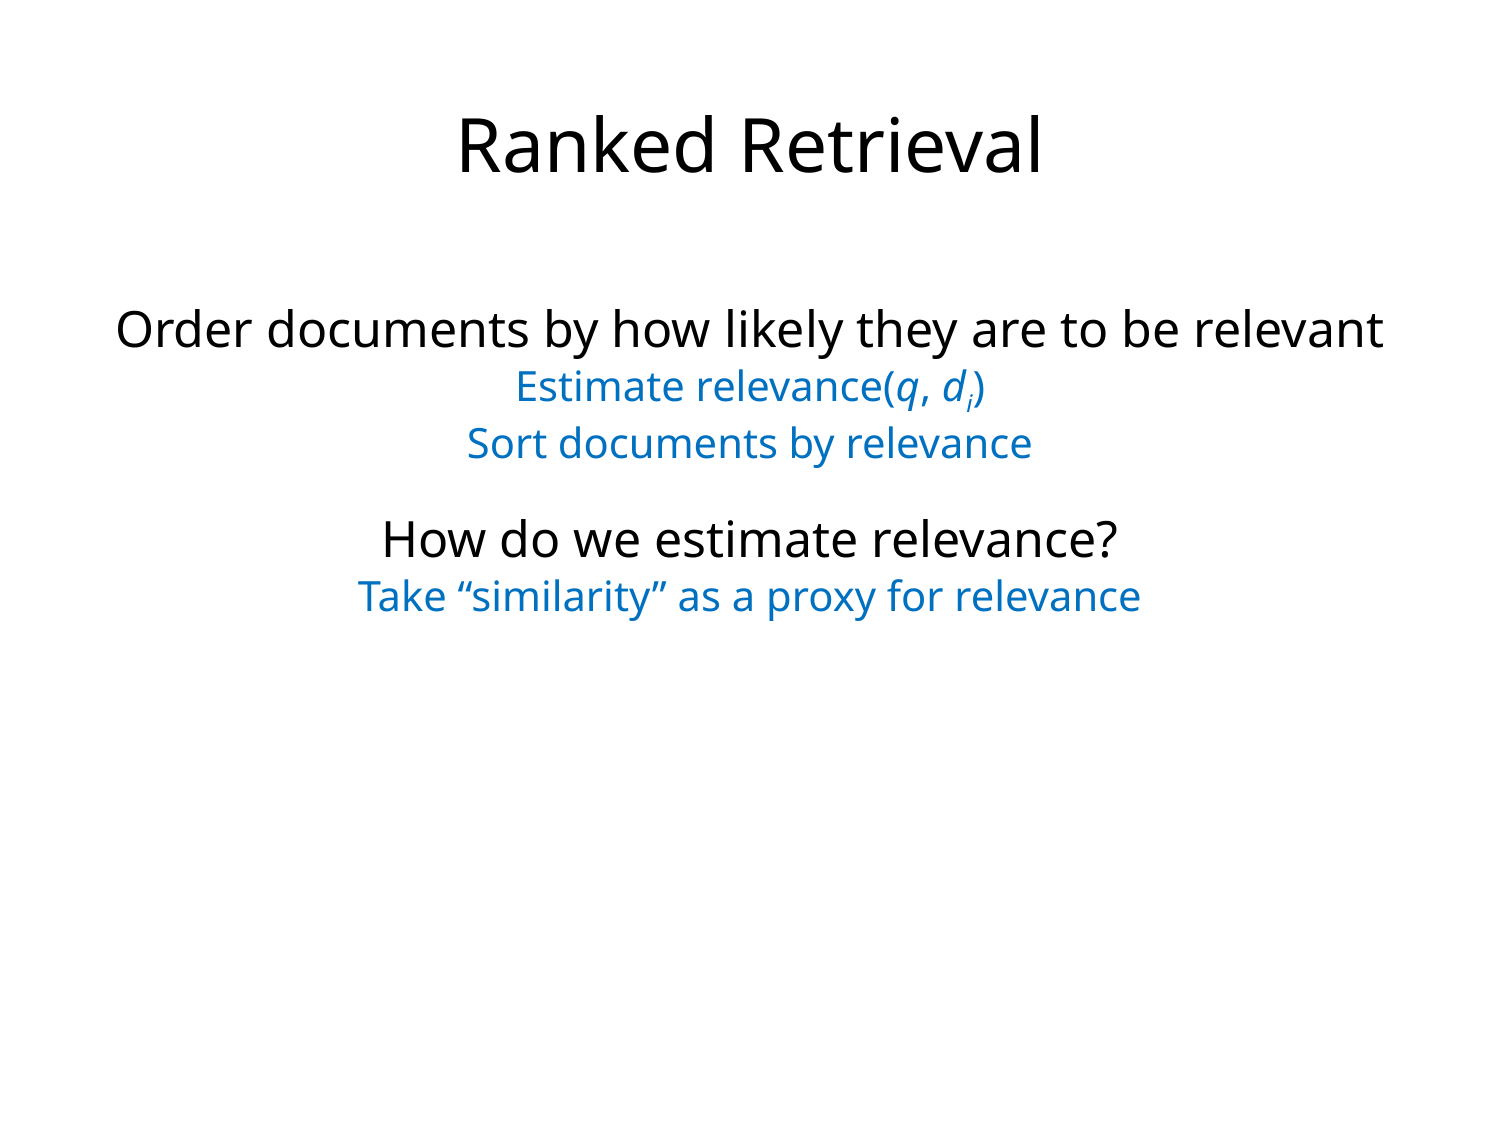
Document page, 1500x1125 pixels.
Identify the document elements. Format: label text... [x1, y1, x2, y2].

text_box Order documents by how likely they are to be relevant [0, 290, 1500, 352]
text_box Ranked Retrieval [0, 90, 1500, 203]
text_box How do we estimate relevance? [0, 499, 1500, 562]
text_box Estimate relevance(q, di) Sort documents by relevance [0, 352, 1500, 475]
text_box Take “similarity” as a proxy for relevance [0, 562, 1500, 628]
